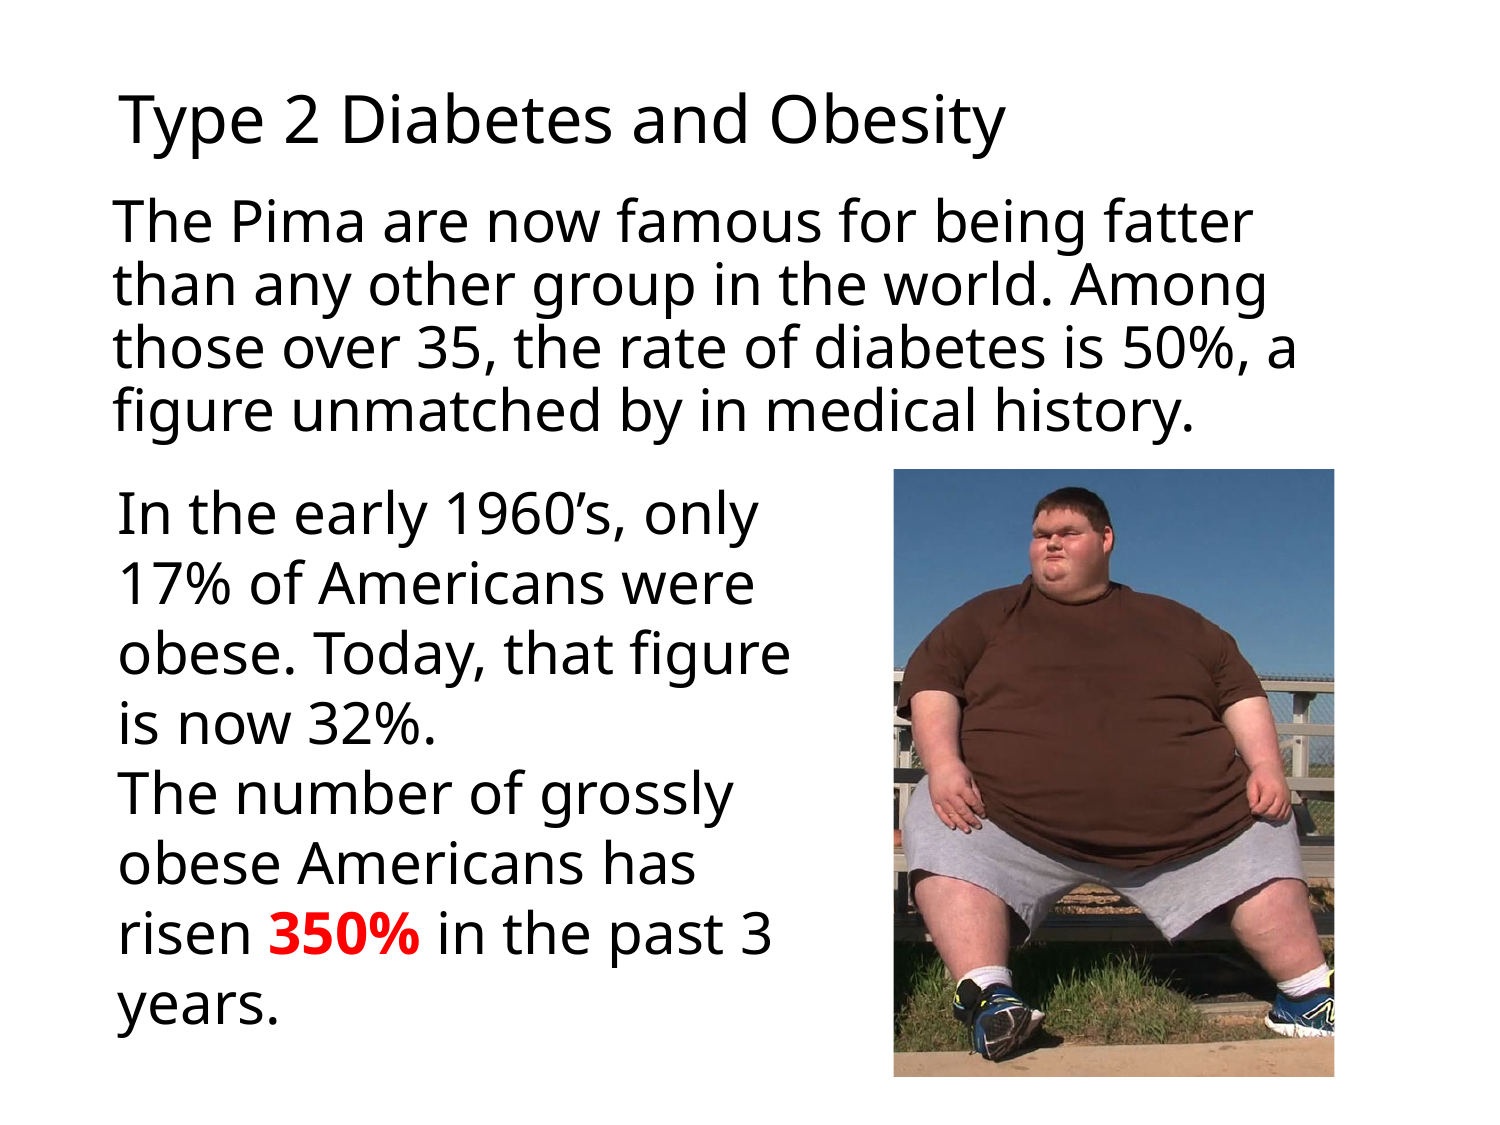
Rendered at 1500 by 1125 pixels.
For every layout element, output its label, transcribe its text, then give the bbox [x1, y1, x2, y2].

picture [893, 468, 1335, 1077]
text_box In the early 1960’s, only 17% of Americans were obese. Today, that figure is now 32%. The number of grossly obese Americans has risen 350% in the past 3 years. [103, 469, 852, 1044]
list The Pima are now famous for being fatter than any other group in the world. Among those over 35, the rate of diabetes is 50%, a figure unmatched by in medical history. [97, 184, 1392, 474]
title Type 2 Diabetes and Obesity [103, 59, 1397, 185]
